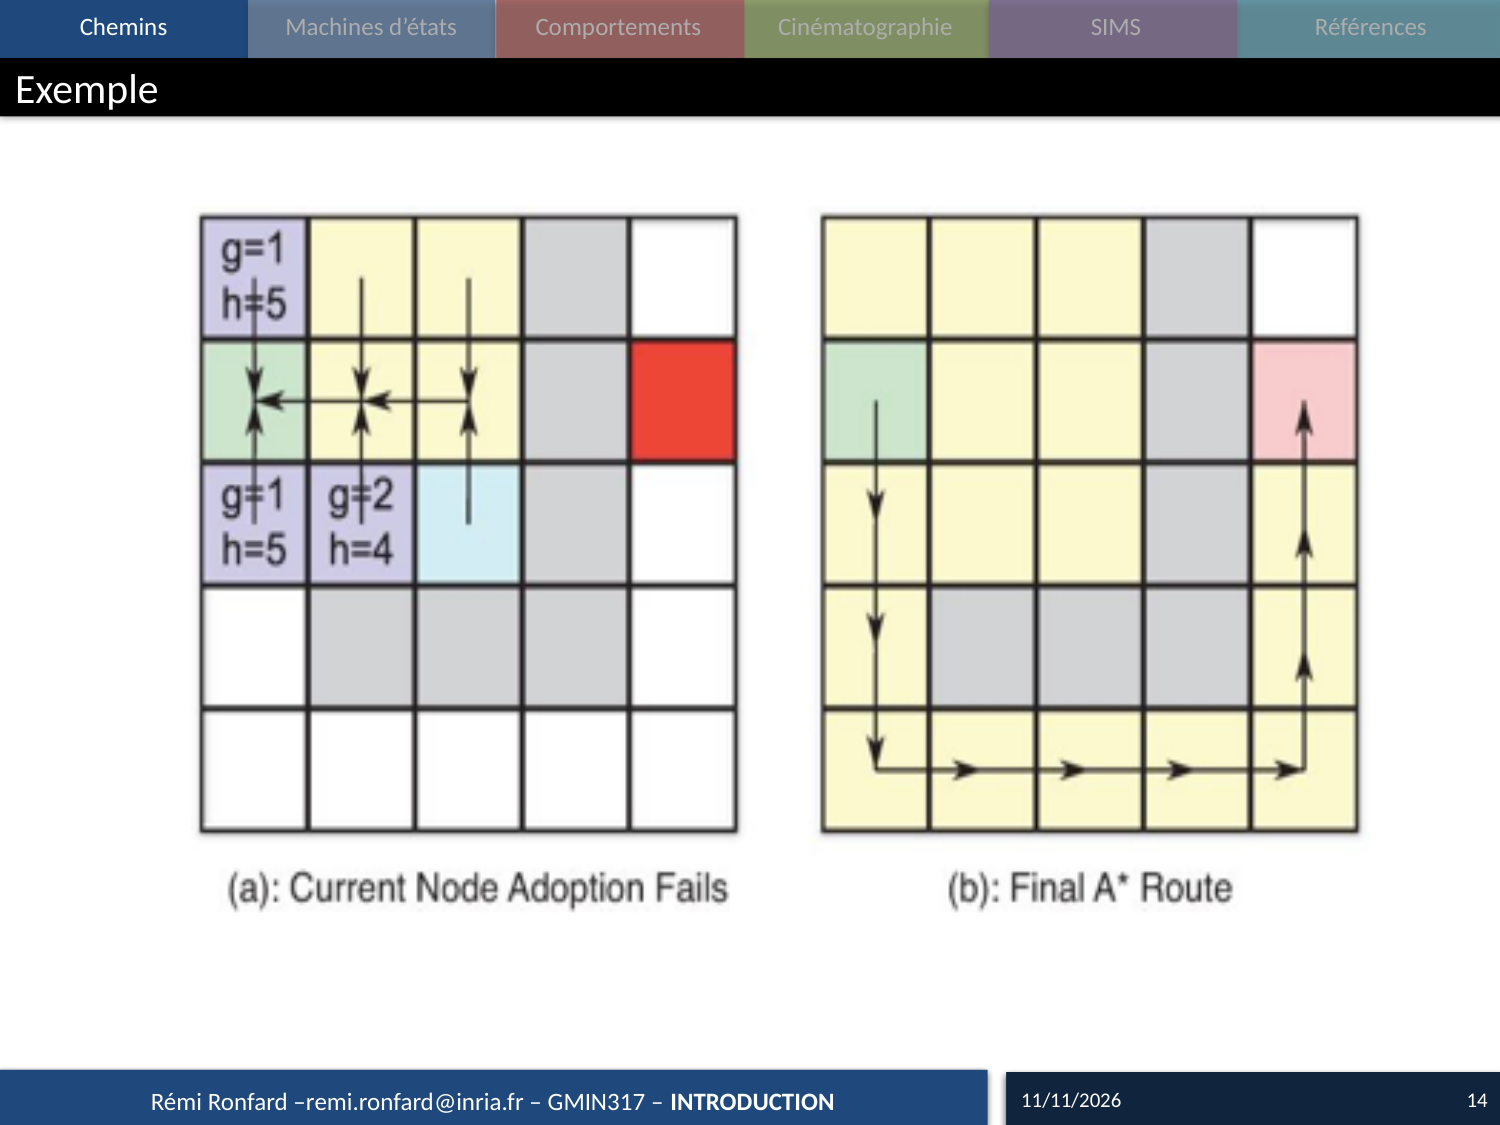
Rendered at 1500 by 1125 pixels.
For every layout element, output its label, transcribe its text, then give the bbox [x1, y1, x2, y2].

picture [171, 191, 1428, 939]
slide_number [1006, 1070, 1153, 1125]
slide_number 14 [1153, 1071, 1500, 1125]
footer Rémi Ronfard –remi.ronfard@inria.fr – GMIN317 – INTRODUCTION [0, 1072, 988, 1125]
title Exemple [0, 58, 1500, 117]
